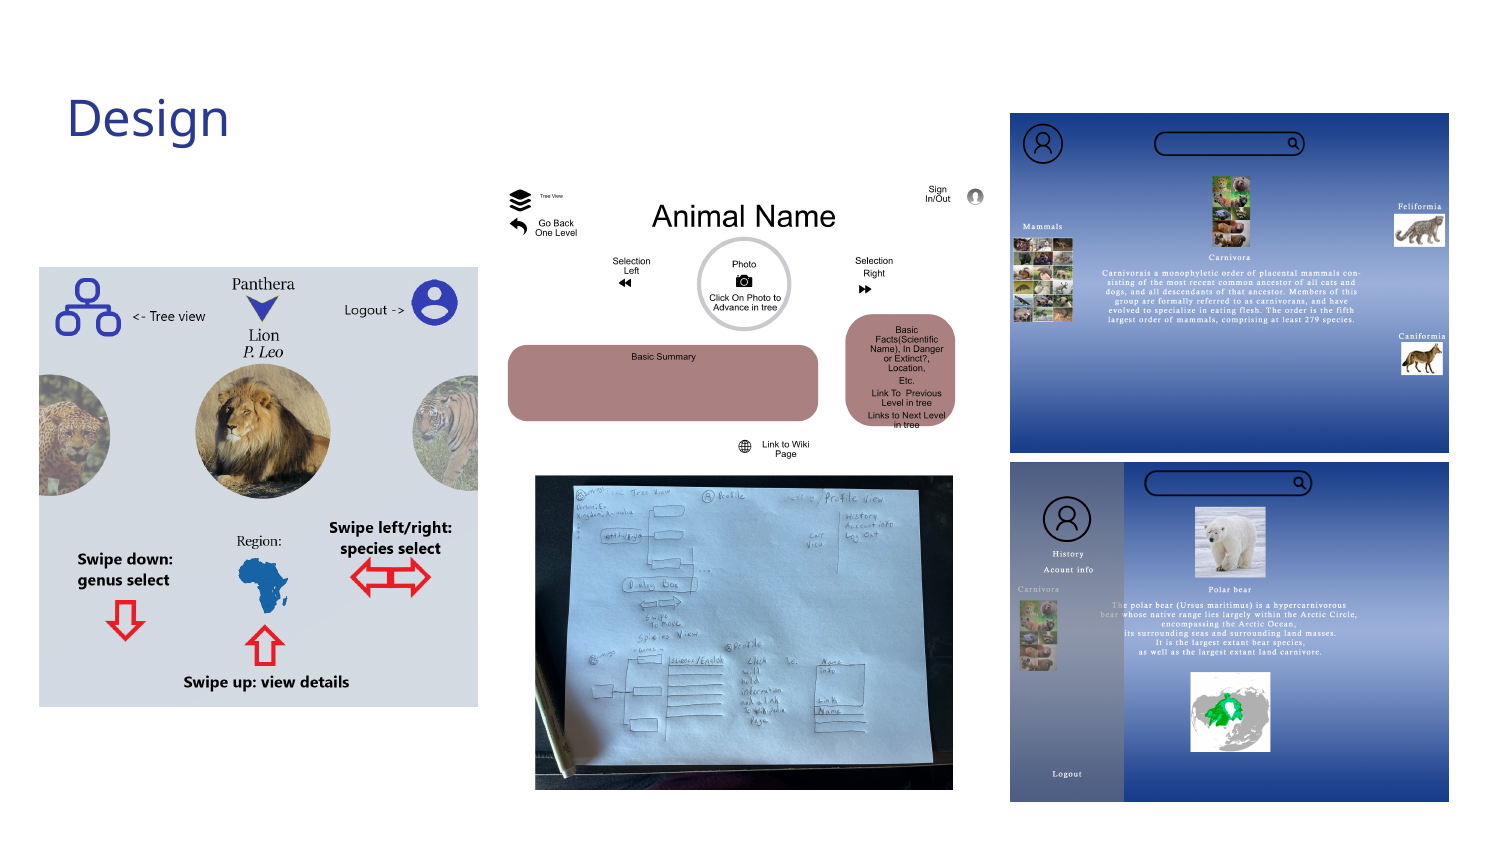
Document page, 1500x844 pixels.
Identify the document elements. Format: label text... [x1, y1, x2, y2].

picture [1009, 462, 1450, 803]
picture [498, 183, 990, 842]
picture [1009, 113, 1450, 454]
title Design [51, 67, 1449, 167]
picture [39, 266, 479, 708]
